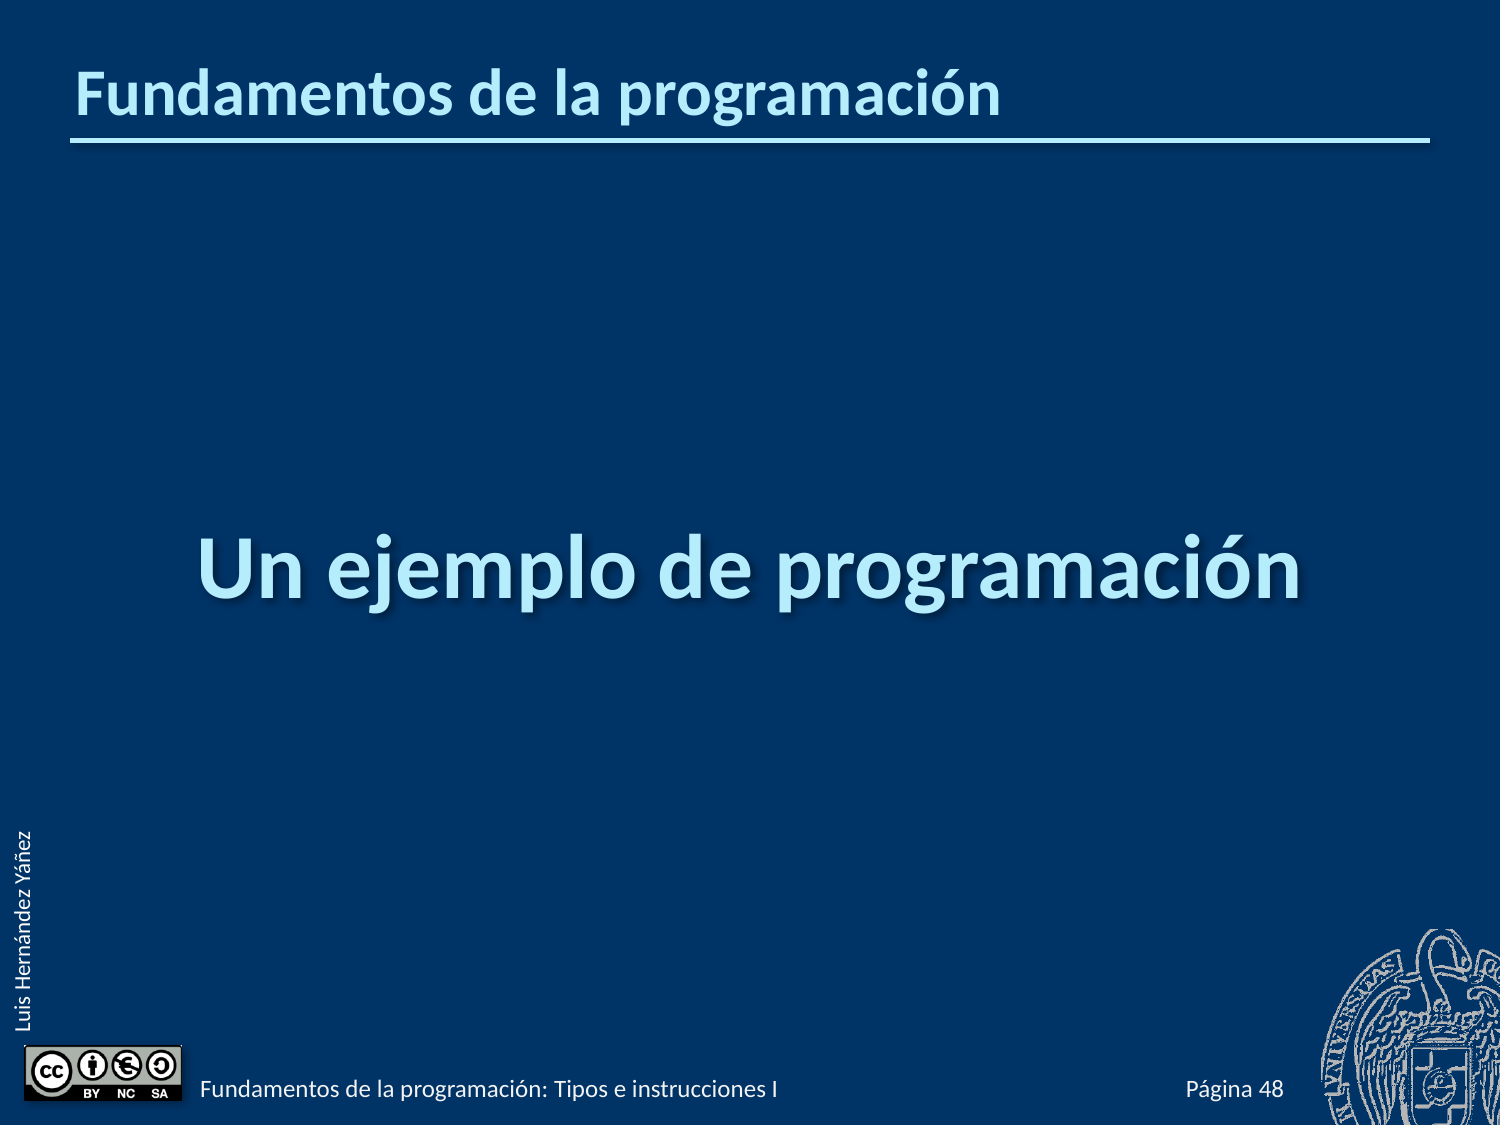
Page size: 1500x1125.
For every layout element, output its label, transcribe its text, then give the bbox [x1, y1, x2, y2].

footer Fundamentos de la programación: Tipos e instrucciones I [200, 1042, 1114, 1103]
picture [24, 1045, 182, 1101]
picture [1321, 929, 1500, 1125]
text_box Un ejemplo de programación [181, 499, 1319, 624]
title Fundamentos de la programación [75, 46, 1425, 129]
slide_number Página 48 [1136, 1042, 1285, 1103]
